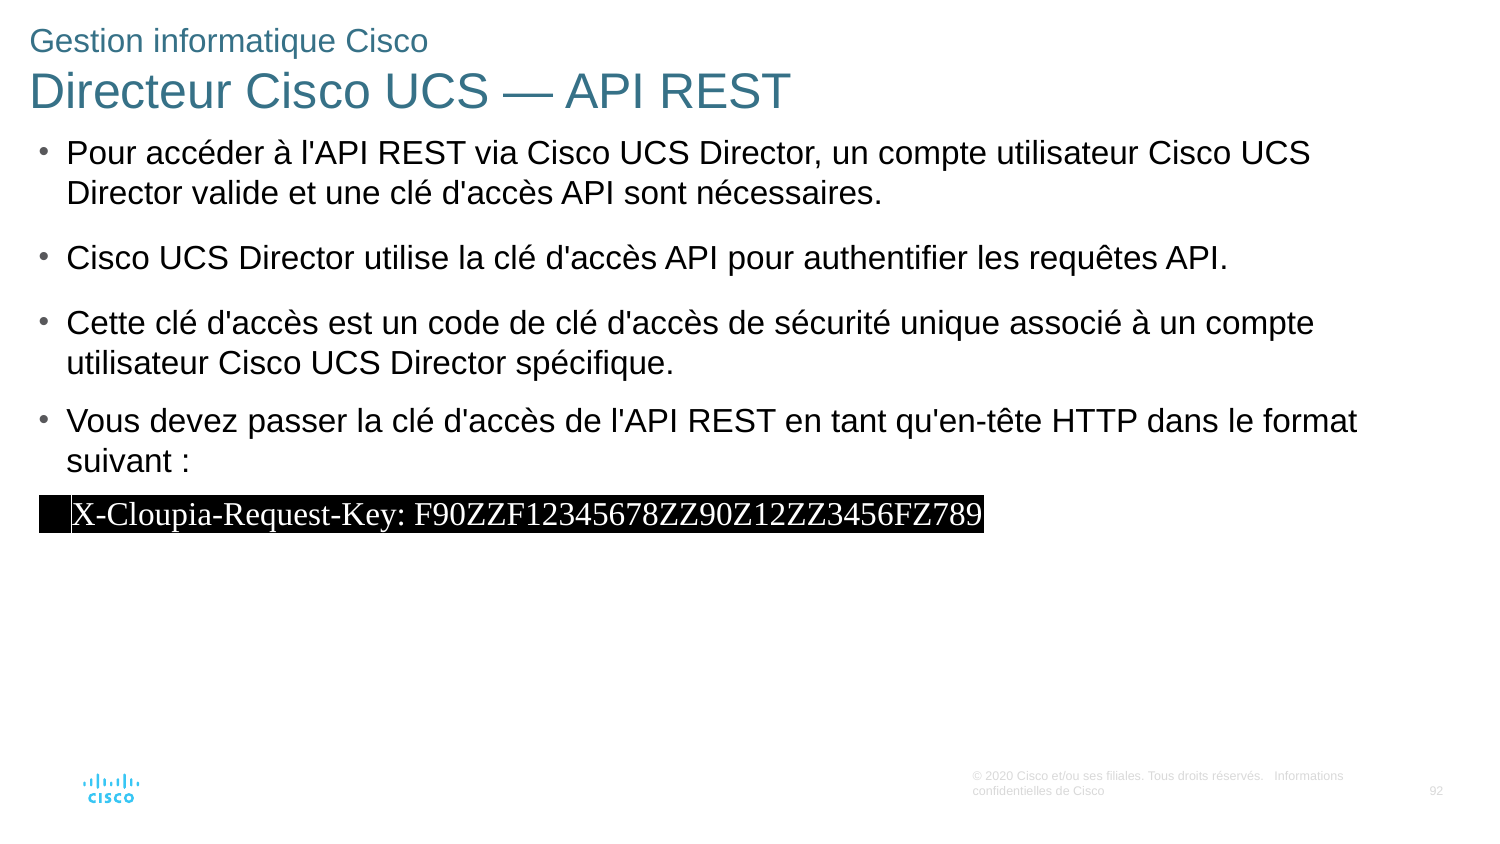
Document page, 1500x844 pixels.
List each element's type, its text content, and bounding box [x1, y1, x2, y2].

list Pour accéder à l'API REST via Cisco UCS Director, un compte utilisateur Cisco UCS Director valide et une clé d'accès API sont nécessaires. Cisco UCS Director utilise la clé d'accès API pour authentifier les requêtes API. Cette clé d'accès est un code de clé d'accès de sécurité unique associé à un compte utilisateur Cisco UCS Director spécifique. Vous devez passer la clé d'accès de l'API REST en tant qu'en-tête HTTP dans le format suivant : X-Cloupia-Request-Key: F90ZZF12345678ZZ90Z12ZZ3456FZ789 [23, 123, 1450, 754]
title Gestion informatique Cisco Directeur Cisco UCS — API REST [14, 6, 1474, 131]
